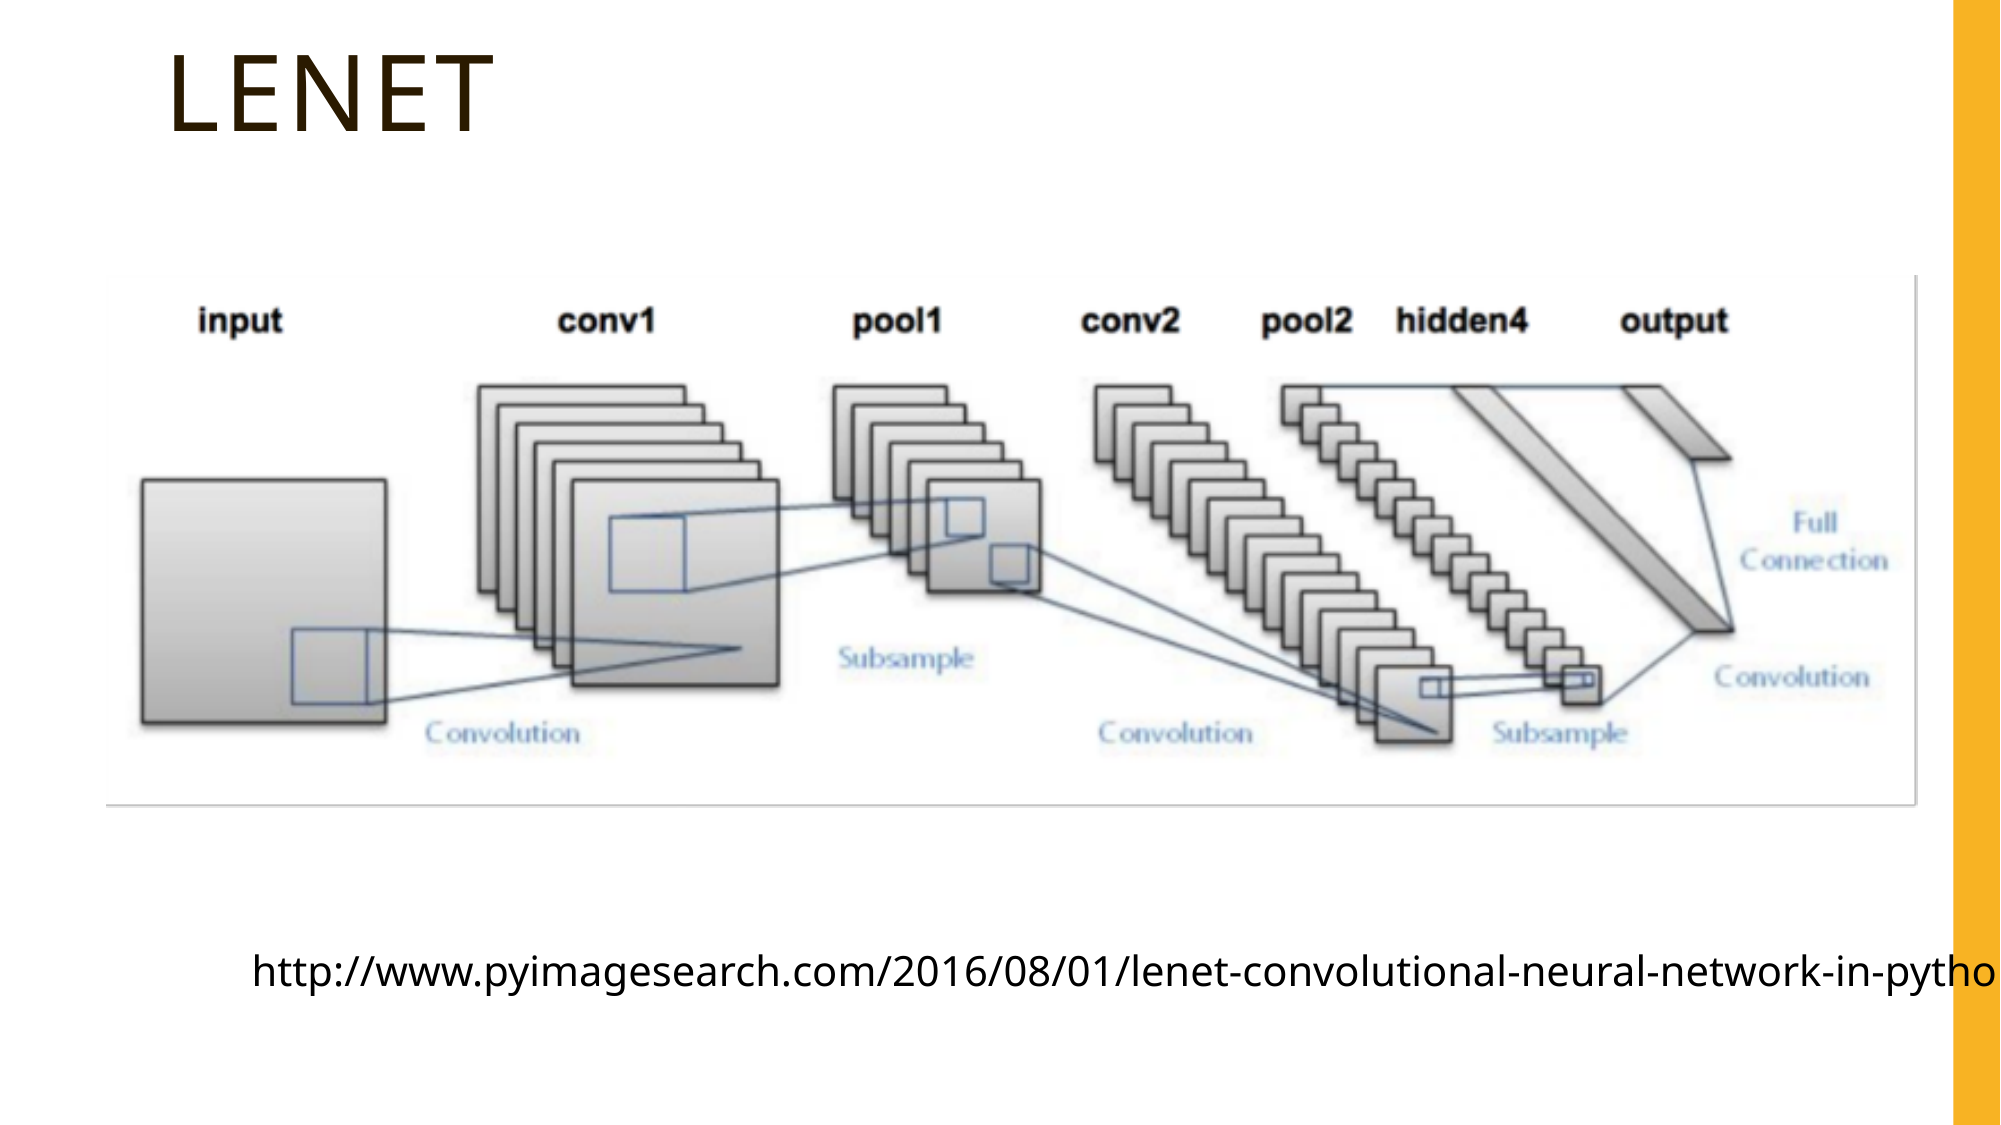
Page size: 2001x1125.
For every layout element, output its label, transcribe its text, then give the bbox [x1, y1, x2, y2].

text_box http://www.pyimagesearch.com/2016/08/01/lenet-convolutional-neural-network-in-python/ [236, 936, 2000, 1002]
title LeNet [149, 32, 1849, 250]
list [106, 275, 1918, 808]
